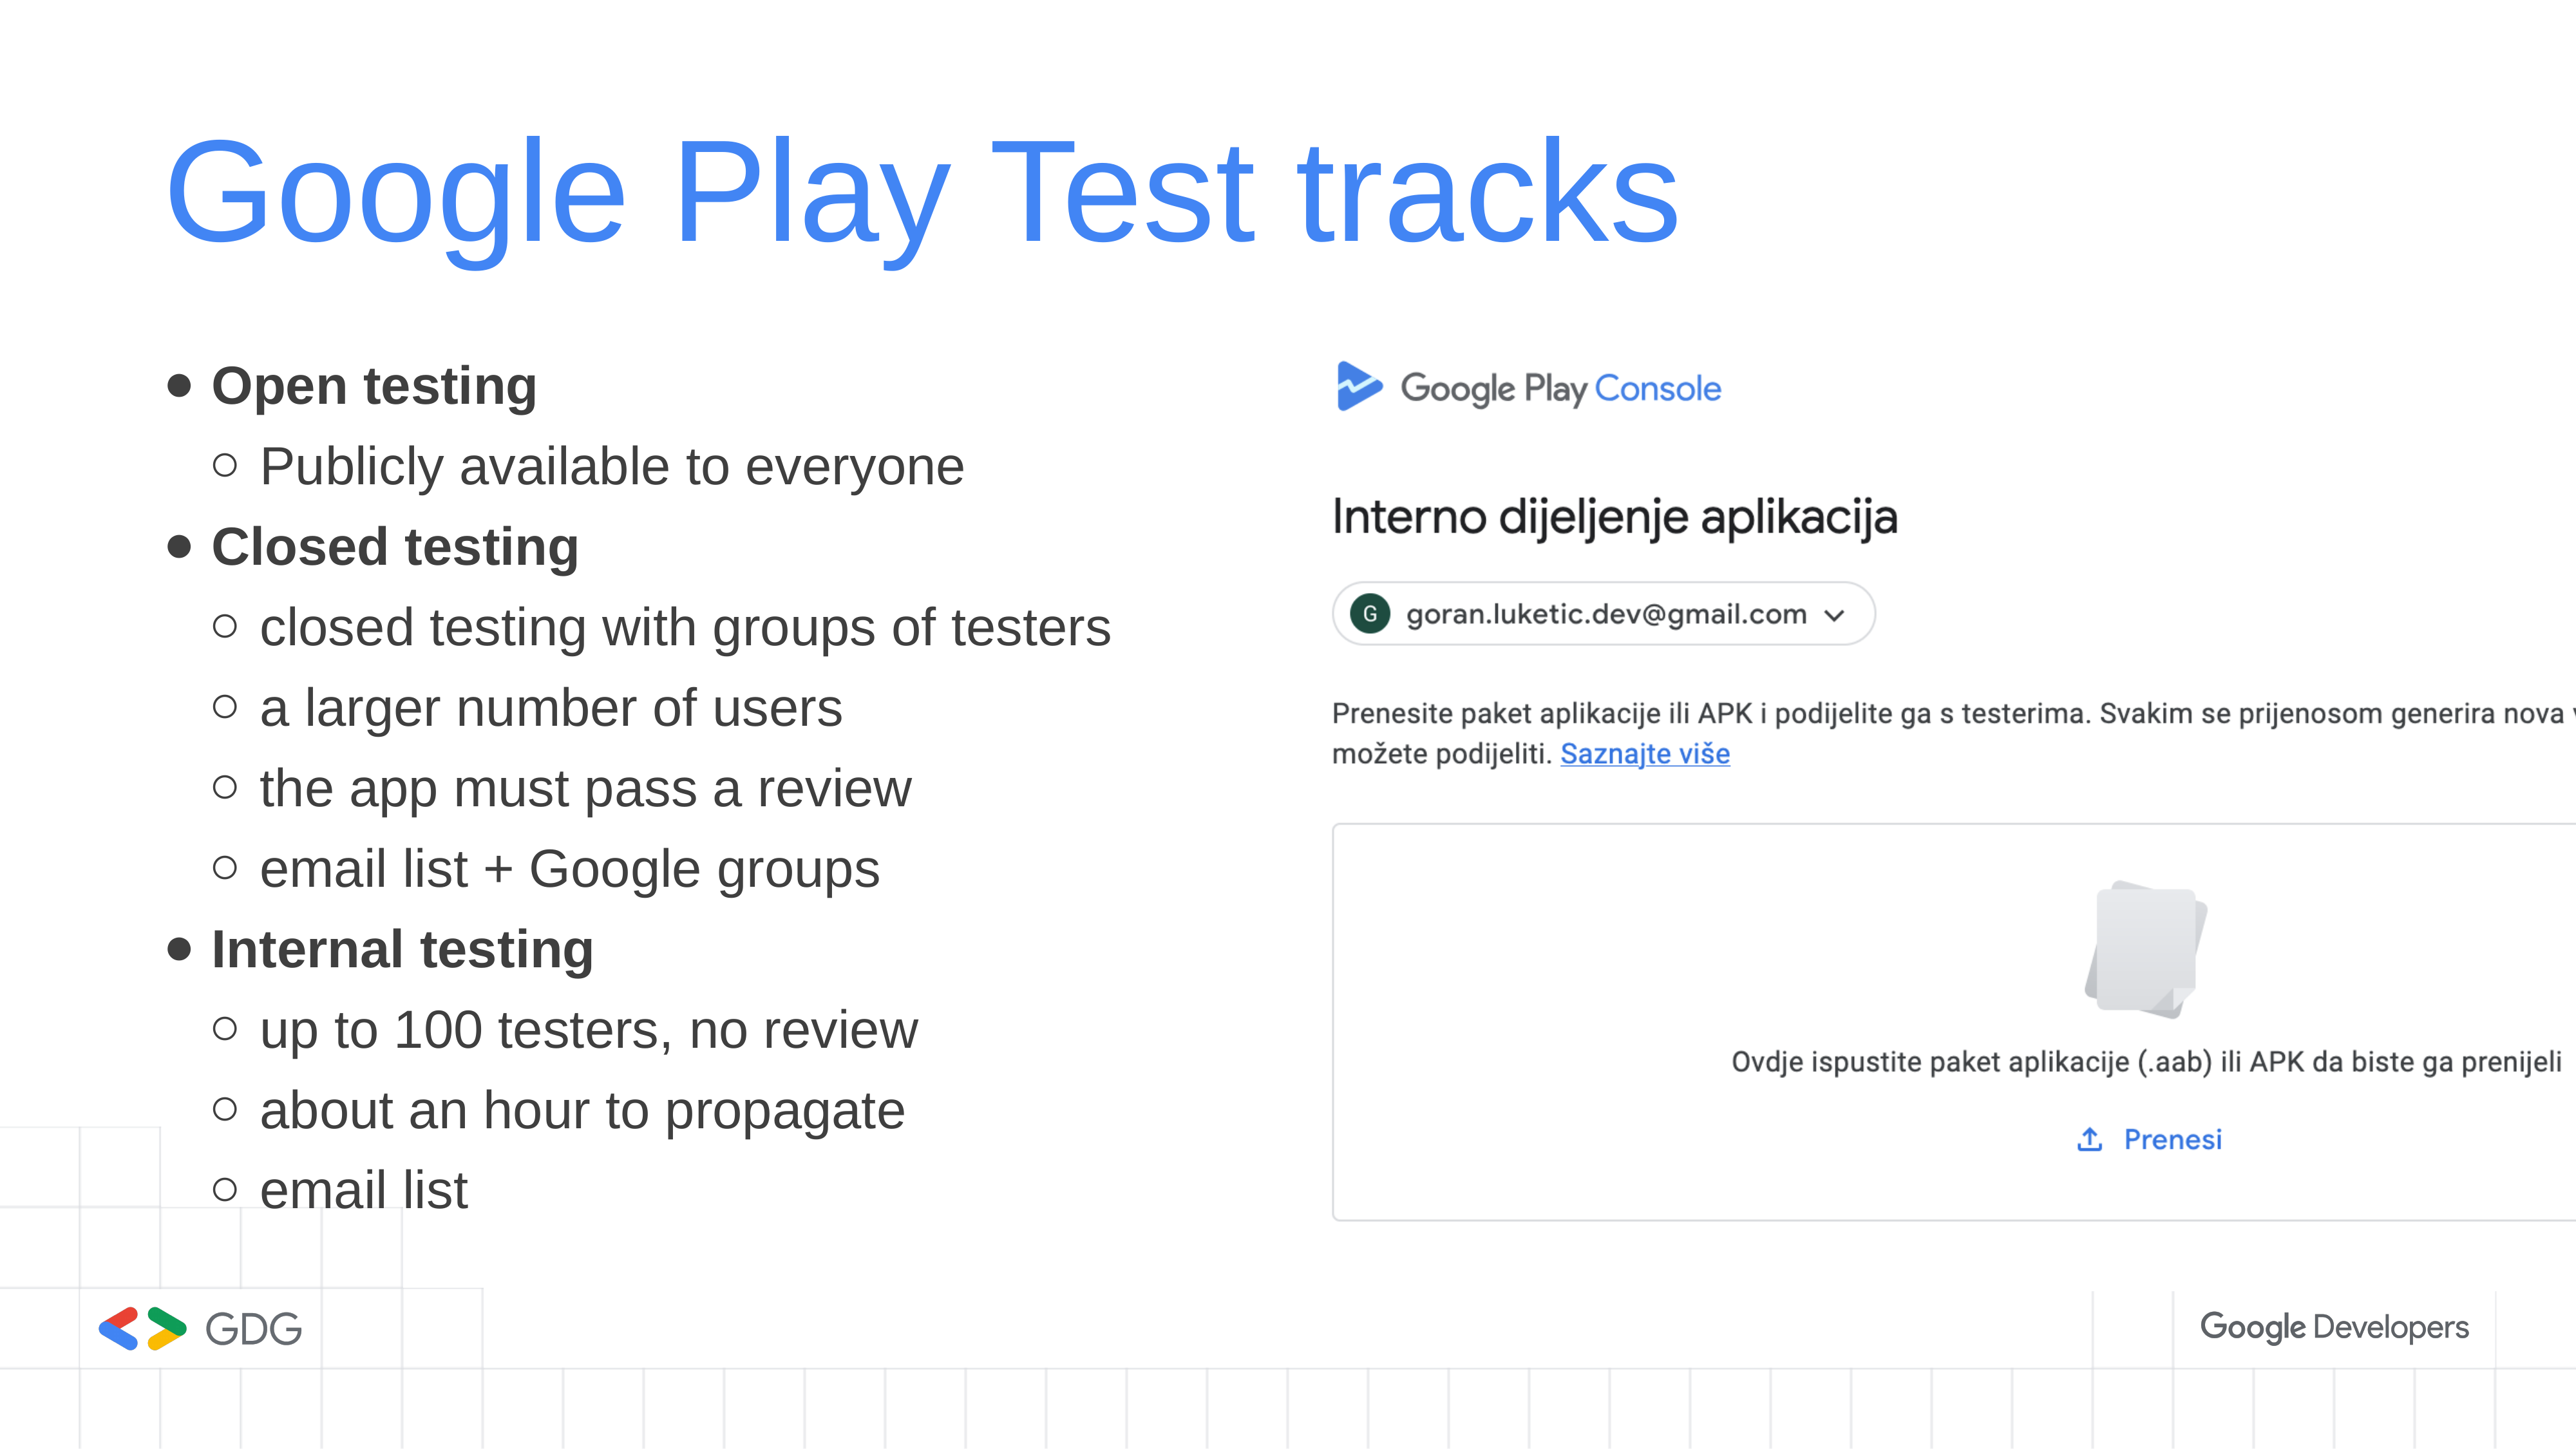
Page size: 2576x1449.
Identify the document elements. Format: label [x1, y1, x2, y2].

picture [0, 1368, 2576, 1449]
picture [1270, 276, 2576, 1292]
text_box [0, 0, 2576, 1368]
